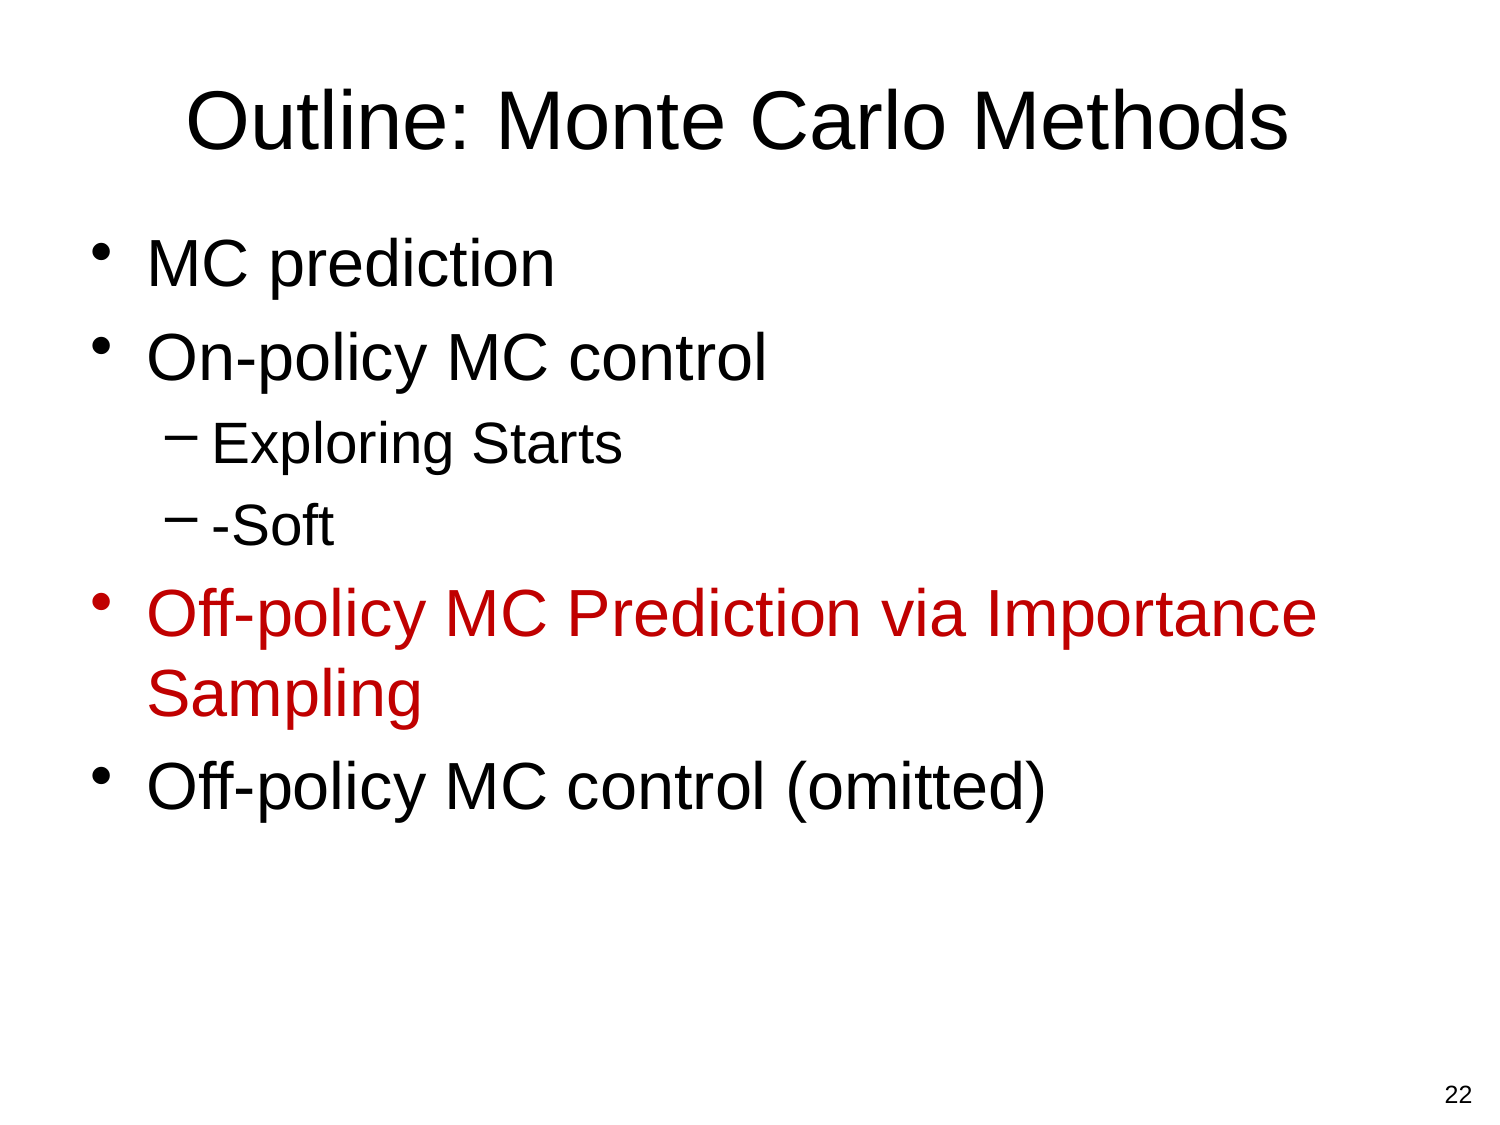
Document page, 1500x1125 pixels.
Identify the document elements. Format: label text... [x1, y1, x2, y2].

title Outline: Monte Carlo Methods [74, 44, 1426, 188]
slide_number 22 [1137, 1070, 1488, 1112]
